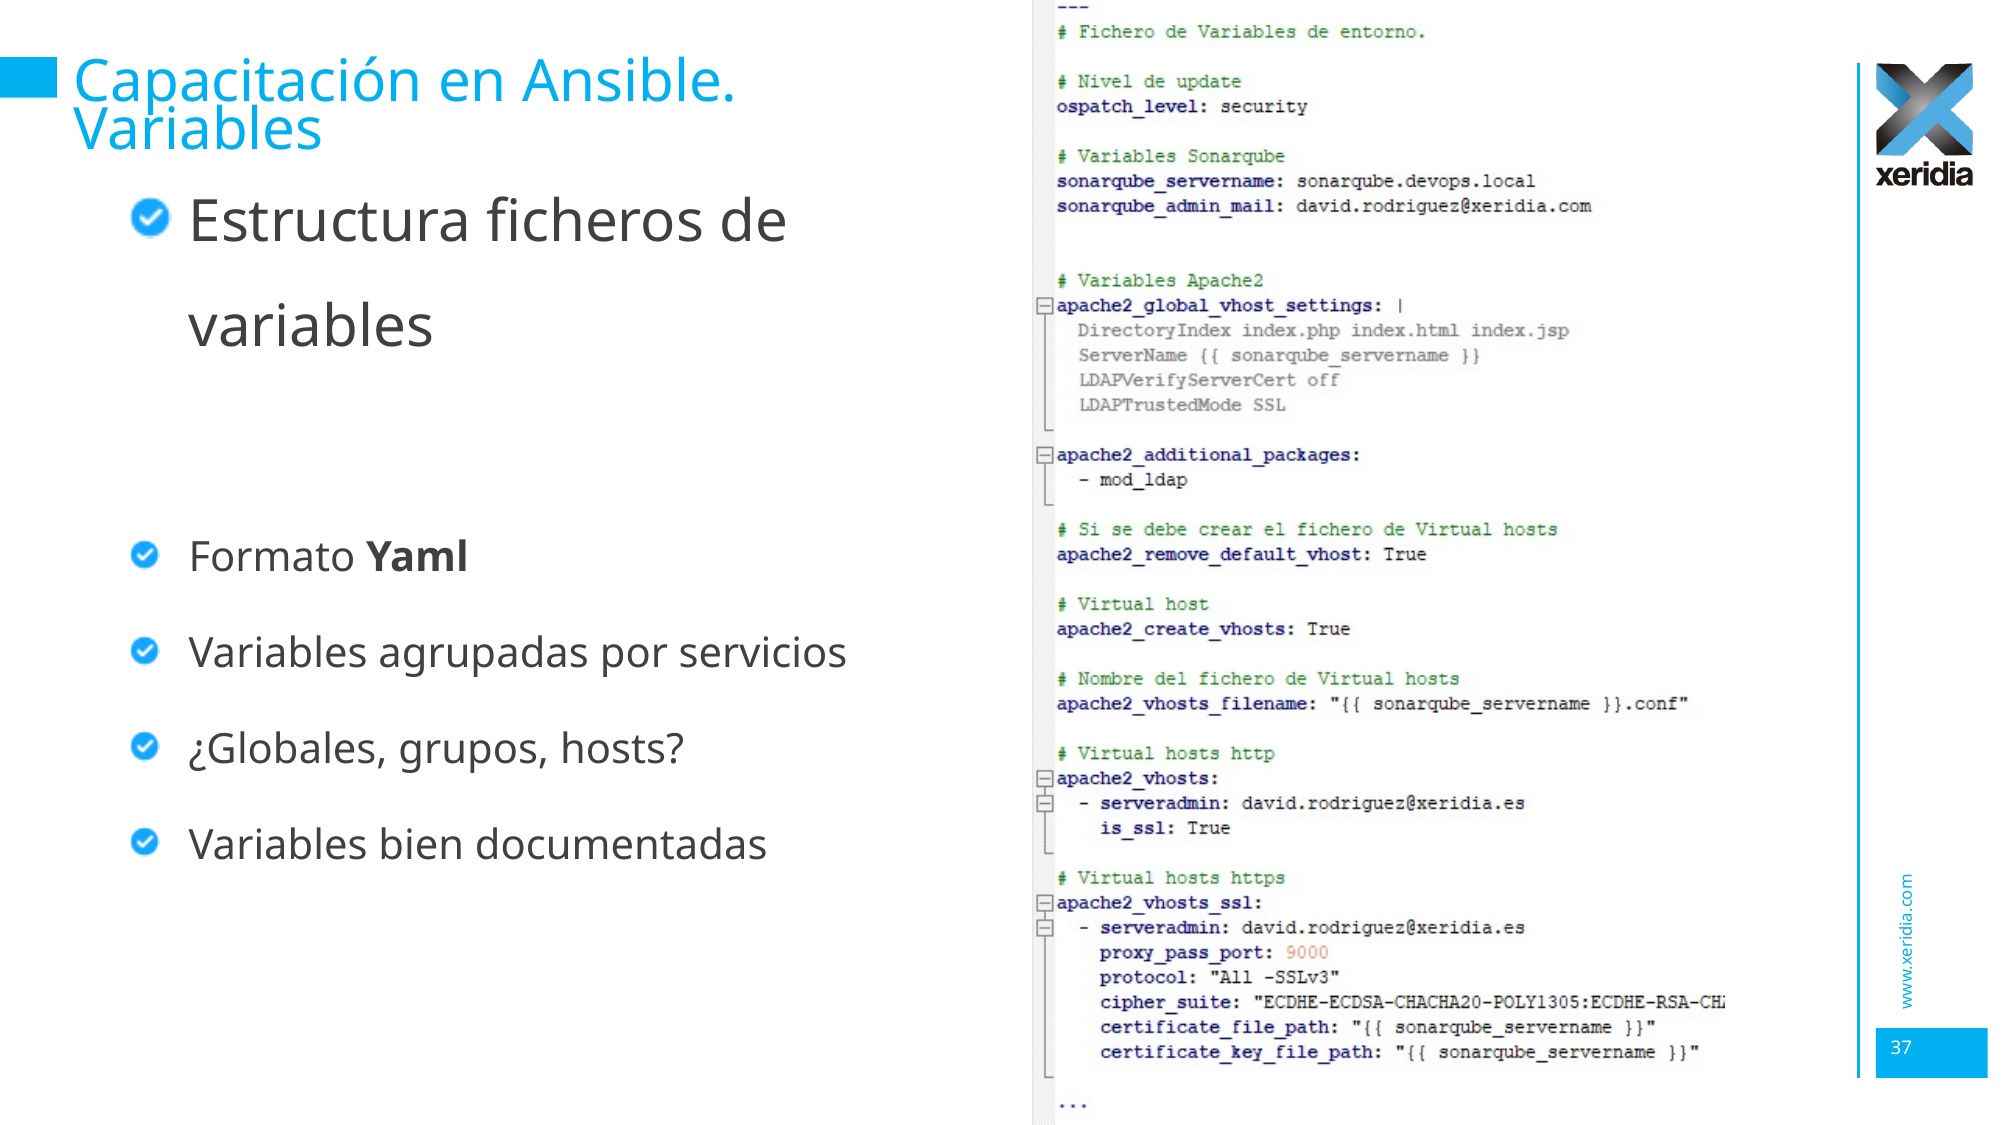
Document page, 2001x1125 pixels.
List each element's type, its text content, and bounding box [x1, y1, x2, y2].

picture [130, 197, 172, 239]
picture [130, 540, 160, 570]
picture [1032, 0, 1725, 1125]
picture [1875, 63, 1973, 186]
title Capacitación en Ansible. Variables [59, 58, 968, 135]
text_box Estructura ficheros de variables Formato Yaml Variables agrupadas por servicios ¿Globales, grupos, hosts? Variables bien documentadas [115, 140, 1024, 258]
picture [130, 636, 160, 666]
picture [130, 827, 160, 857]
picture [130, 731, 160, 762]
